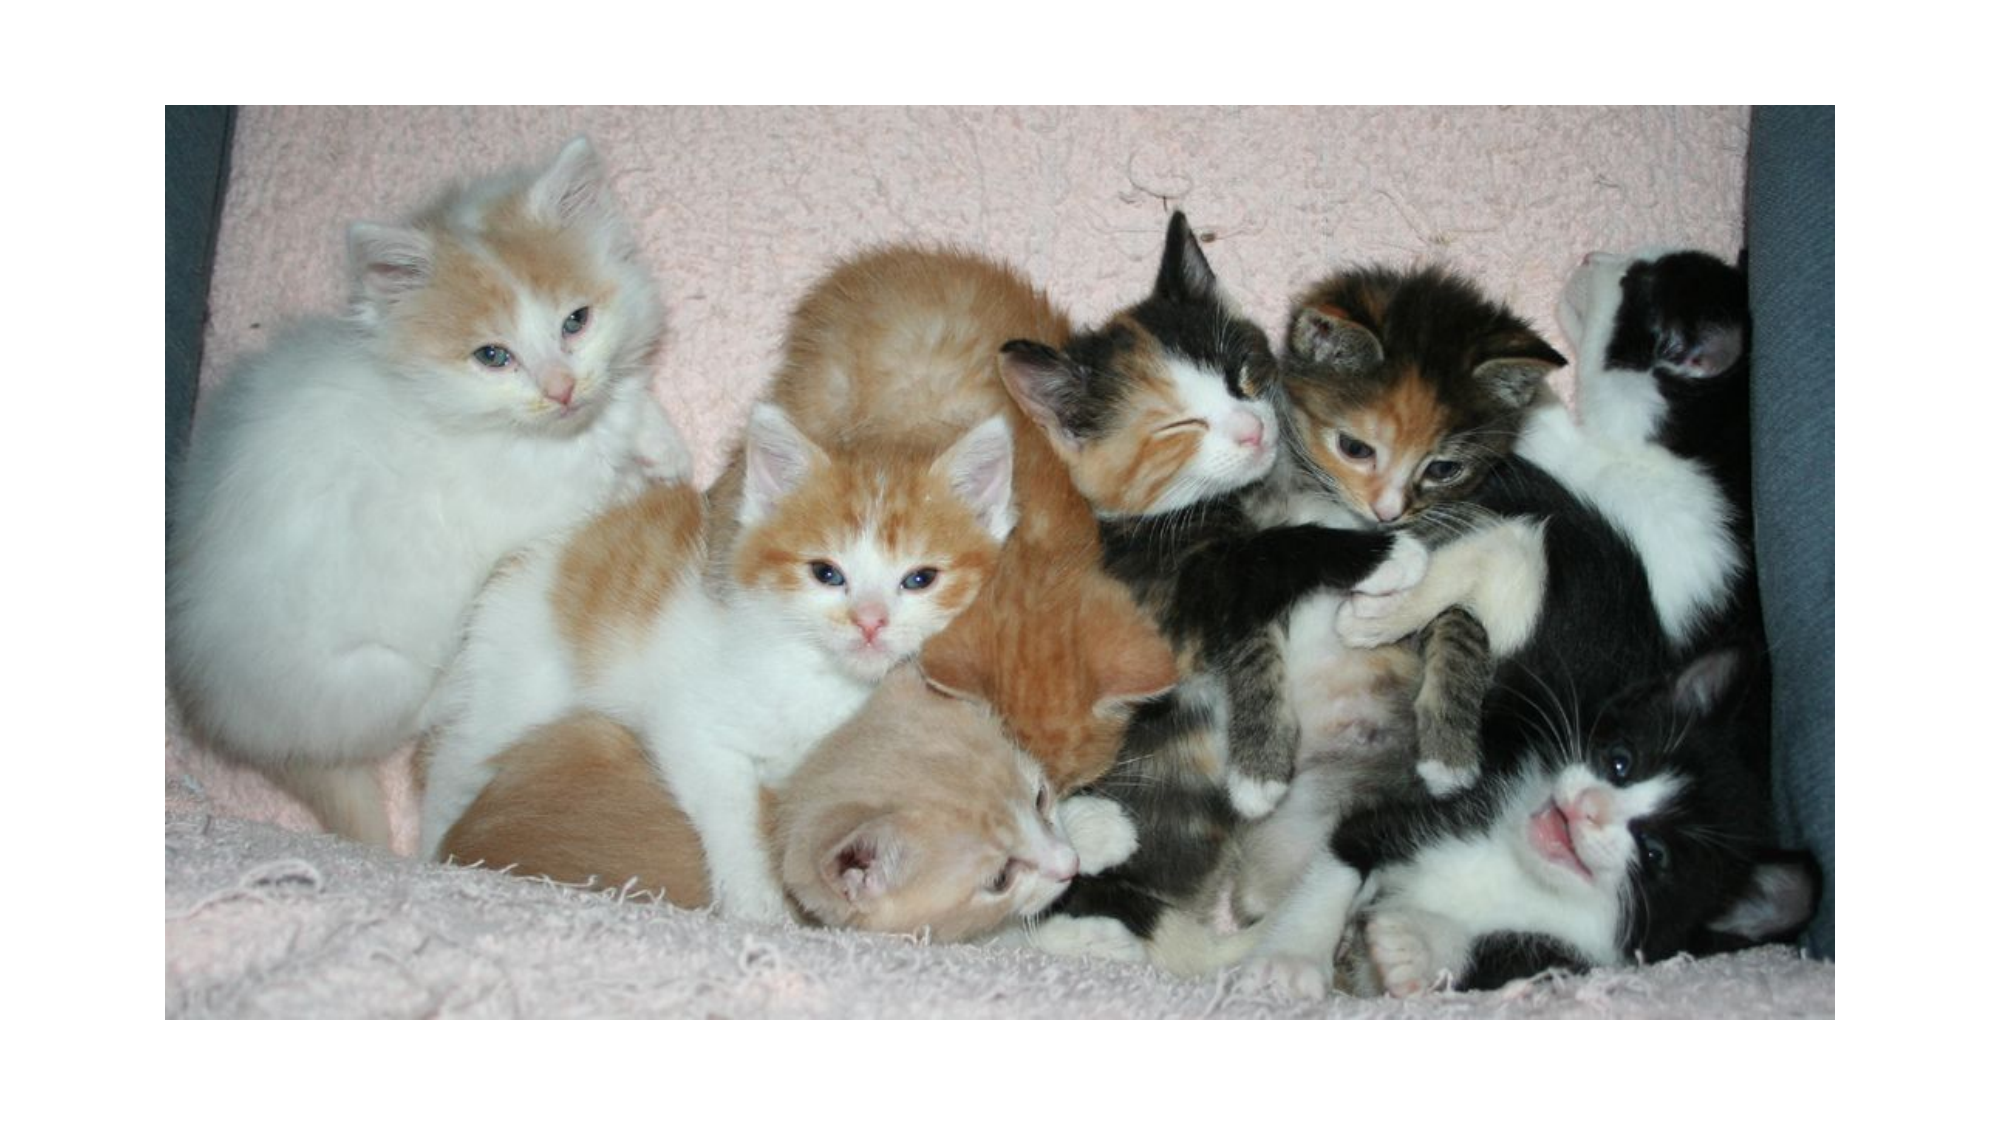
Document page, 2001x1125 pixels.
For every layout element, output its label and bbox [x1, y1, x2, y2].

picture [165, 105, 1835, 1020]
